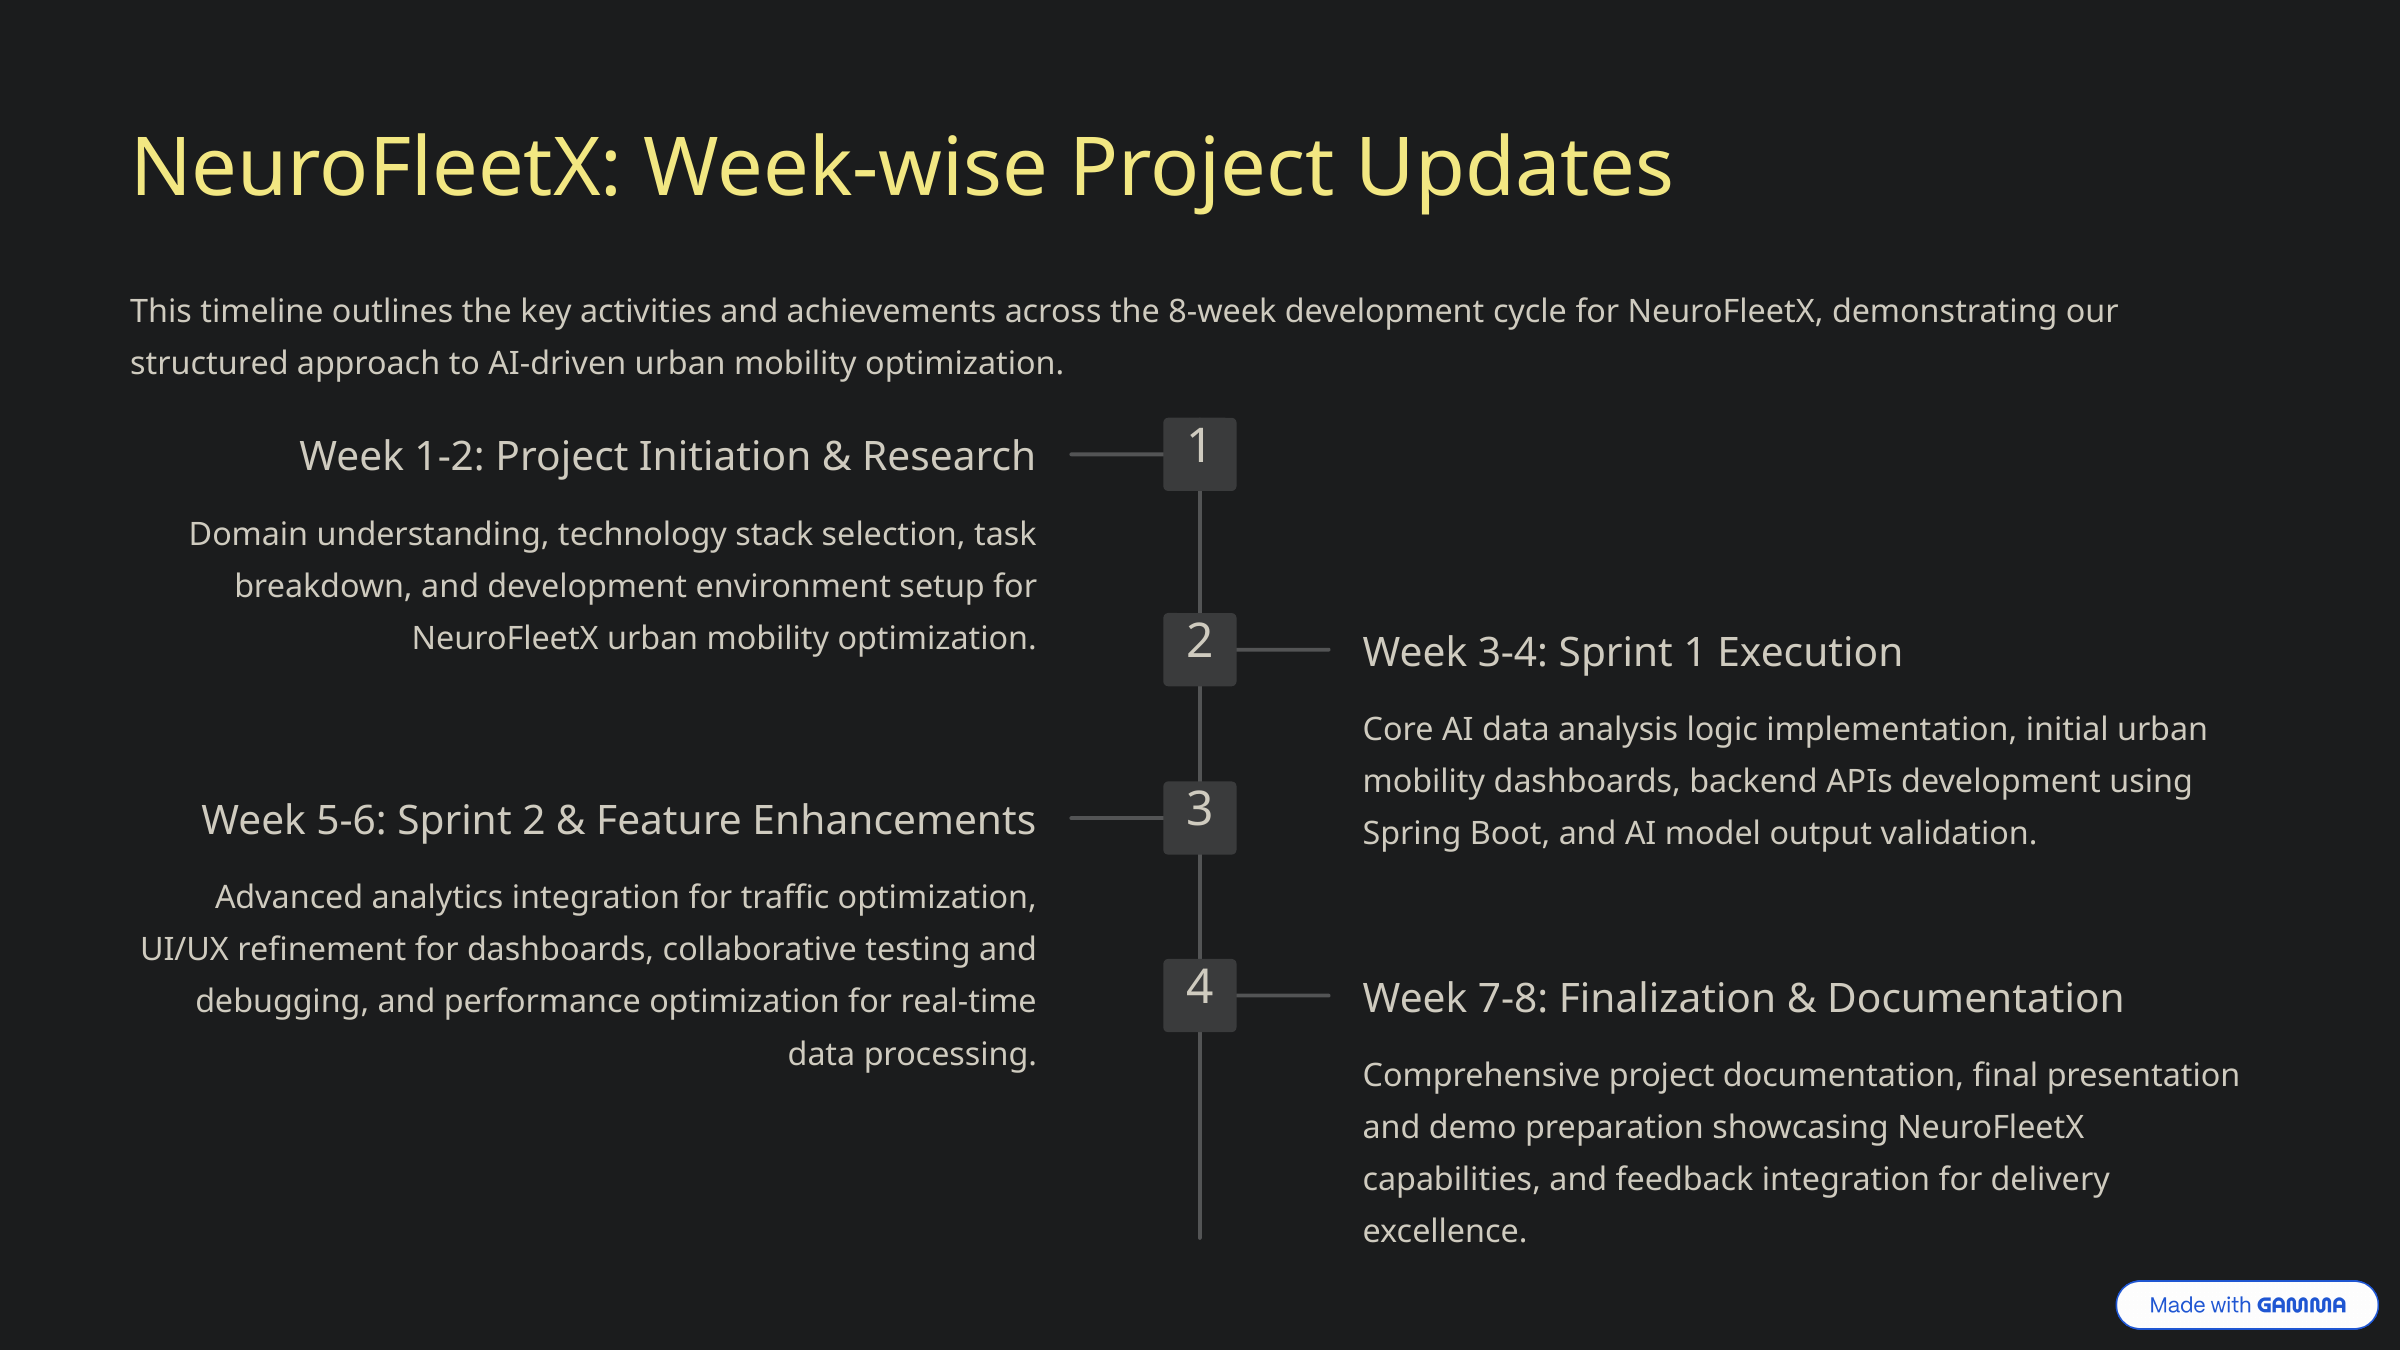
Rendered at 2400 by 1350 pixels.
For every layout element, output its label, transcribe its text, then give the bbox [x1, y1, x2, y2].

text_box Core AI data analysis logic implementation, initial urban mobility dashboards, backend APIs development using Spring Boot, and AI model output validation. [1362, 694, 2270, 851]
text_box [1198, 855, 1202, 958]
text_box [1198, 1033, 1202, 1240]
text_box 2 [1175, 619, 1225, 681]
text_box 4 [1175, 965, 1225, 1027]
text_box Week 3-4: Sprint 1 Execution [1362, 624, 1921, 676]
picture [2106, 1271, 2389, 1339]
text_box [1163, 781, 1237, 855]
text_box Domain understanding, technology stack selection, task breakdown, and development environment setup for NeuroFleetX urban mobility optimization. [130, 499, 1038, 656]
text_box [1069, 816, 1163, 820]
text_box 1 [1175, 423, 1225, 485]
text_box [1163, 958, 1237, 1033]
text_box [1237, 993, 1331, 998]
text_box This timeline outlines the key activities and achievements across the 8-week development cycle for NeuroFleetX, demonstrating our structured approach to AI-driven urban mobility optimization. [130, 276, 2270, 382]
text_box NeuroFleetX: Week-wise Project Updates [130, 110, 1745, 212]
text_box Week 7-8: Finalization & Documentation [1362, 970, 2154, 1021]
text_box [1237, 647, 1331, 652]
text_box [1163, 612, 1237, 687]
text_box 3 [1175, 787, 1225, 849]
text_box [1198, 687, 1202, 781]
text_box Advanced analytics integration for traffic optimization, UI/UX refinement for dashboards, collaborative testing and debugging, and performance optimization for real-time data processing. [130, 863, 1038, 1072]
text_box Week 5-6: Sprint 2 & Feature Enhancements [164, 792, 1038, 844]
text_box [1163, 417, 1237, 491]
text_box Comprehensive project documentation, final presentation and demo preparation showcasing NeuroFleetX capabilities, and feedback integration for delivery excellence. [1362, 1040, 2270, 1197]
text_box [1069, 452, 1163, 457]
text_box Week 1-2: Project Initiation & Research [282, 428, 1038, 480]
text_box [1198, 491, 1202, 613]
